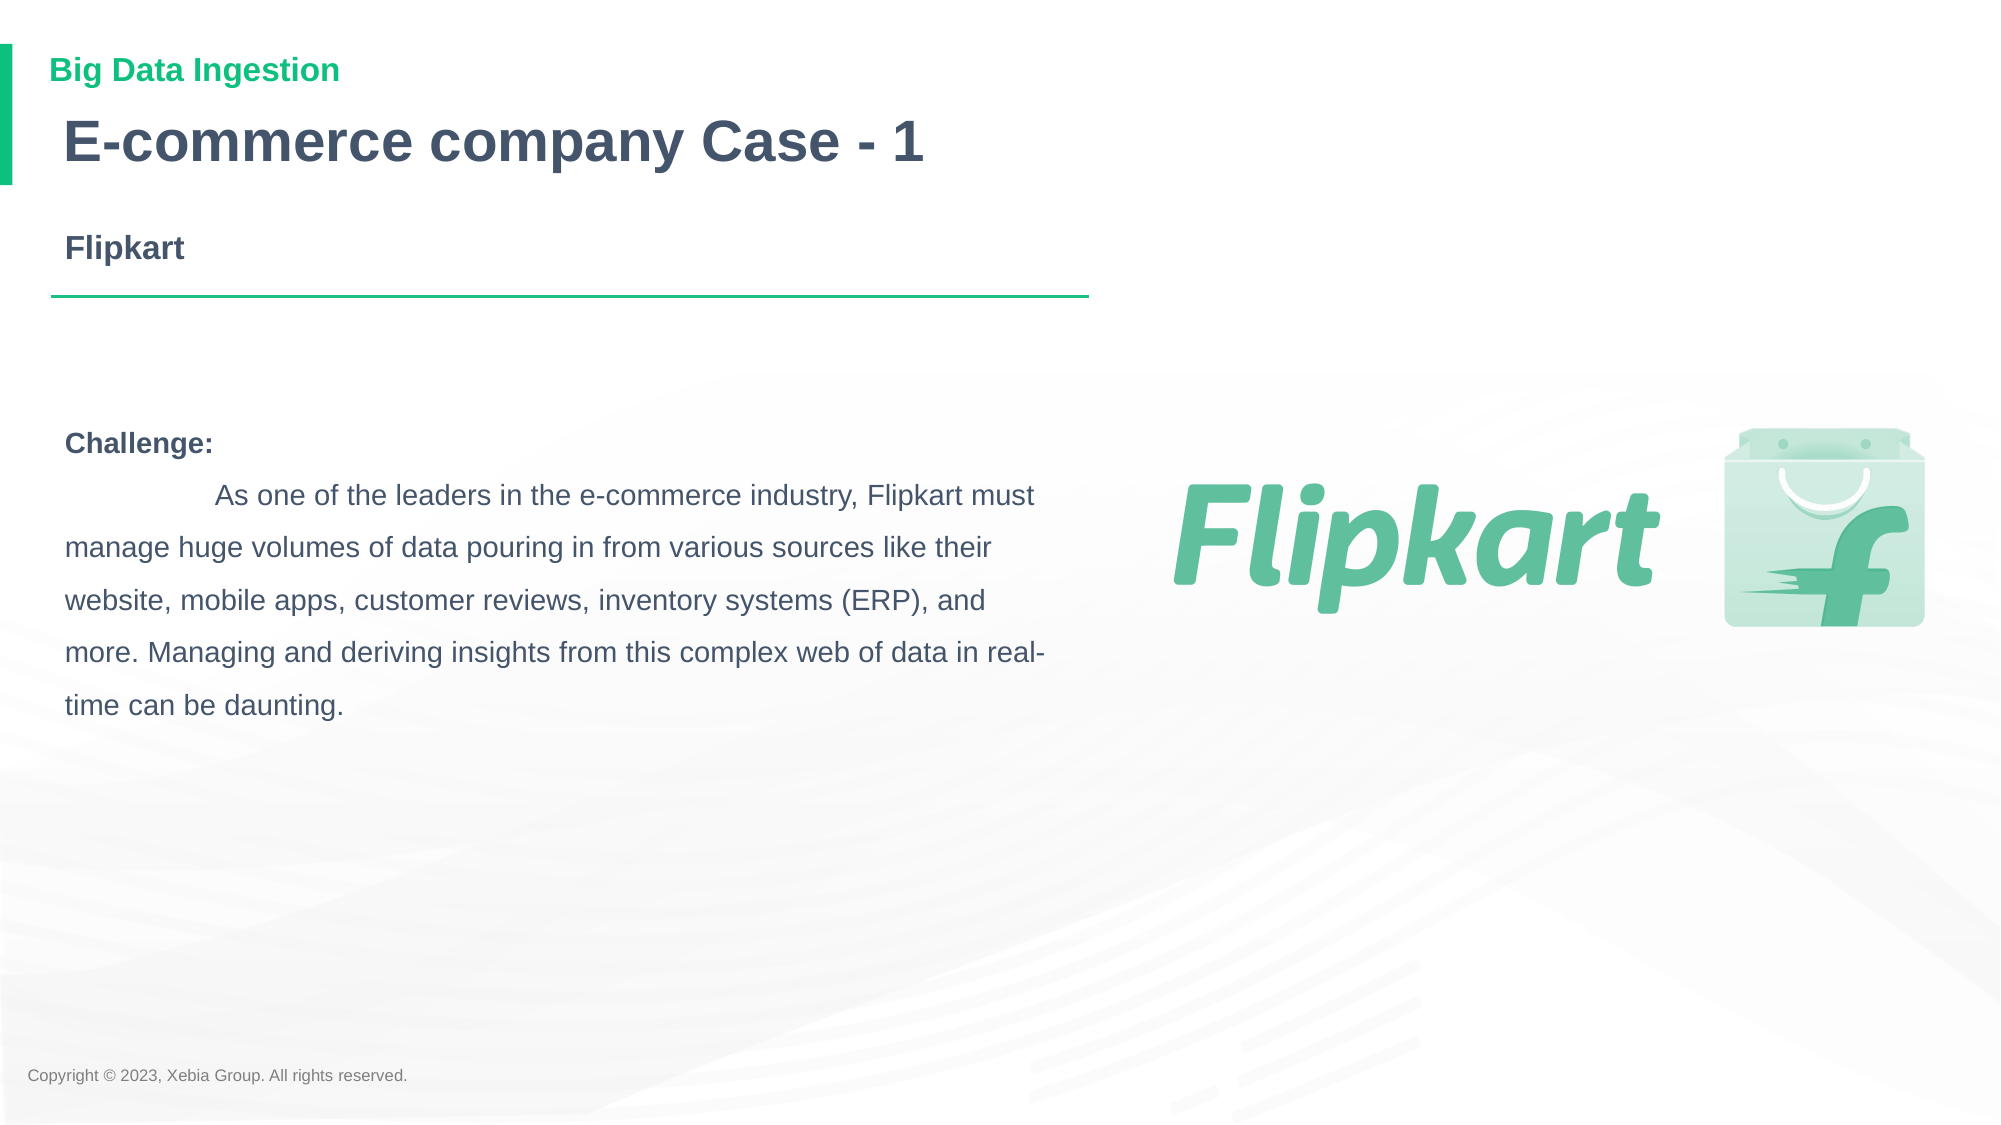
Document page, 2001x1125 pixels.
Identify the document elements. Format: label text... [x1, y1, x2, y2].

text_box Challenge: As one of the leaders in the e-commerce industry, Flipkart must manage huge volumes of data pouring in from various sources like their website, mobile apps, customer reviews, inventory systems (ERP), and more. Managing and deriving insights from this complex web of data in real-time can be daunting. [49, 399, 1079, 729]
title E-commerce company Case - 1 [32, 103, 1888, 185]
picture [0, 0, 2000, 1125]
text_box Flipkart [50, 218, 1050, 274]
